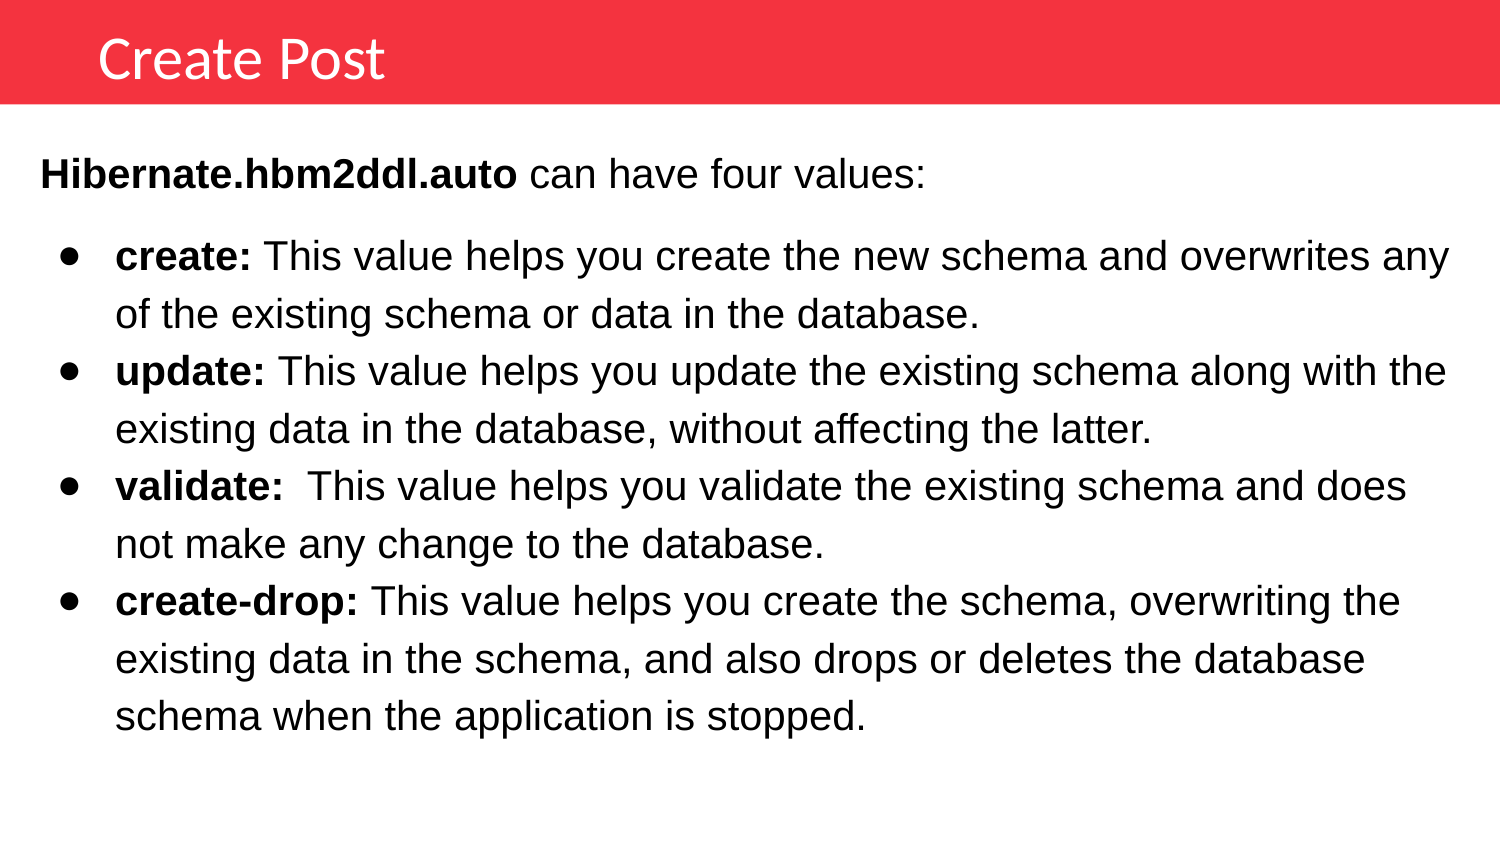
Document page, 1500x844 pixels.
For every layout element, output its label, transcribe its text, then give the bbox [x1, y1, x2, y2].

text_box Create Post [83, 2, 1289, 123]
text_box [0, 0, 1500, 105]
text_box Hibernate.hbm2ddl.auto can have four values: create: This value helps you create the new schema and overwrites any of the existing schema or data in the database. update: This value helps you update the existing schema along with the existing data in the database, without affecting the latter. validate: This value helps you validate the existing schema and does not make any change to the database. create-drop: This value helps you create the schema, overwriting the existing data in the schema, and also drops or deletes the database schema when the application is stopped. [25, 123, 1475, 820]
